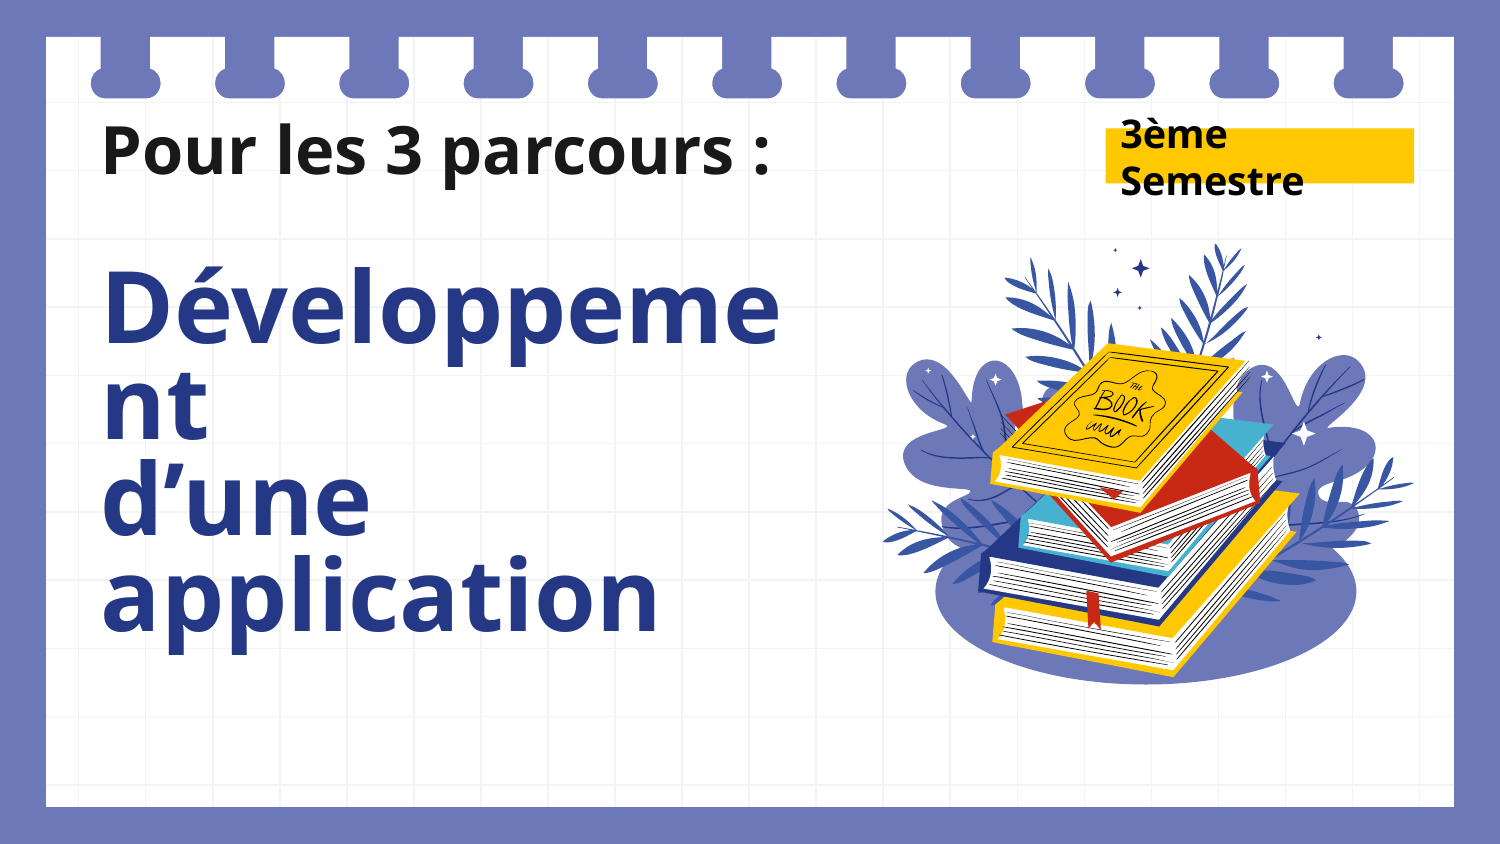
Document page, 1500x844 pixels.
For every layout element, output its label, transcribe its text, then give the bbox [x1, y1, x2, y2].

title Pour les 3 parcours : Développement d’une application [85, 135, 846, 666]
text_box 3ème Semestre [1105, 128, 1415, 184]
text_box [882, 242, 1415, 685]
